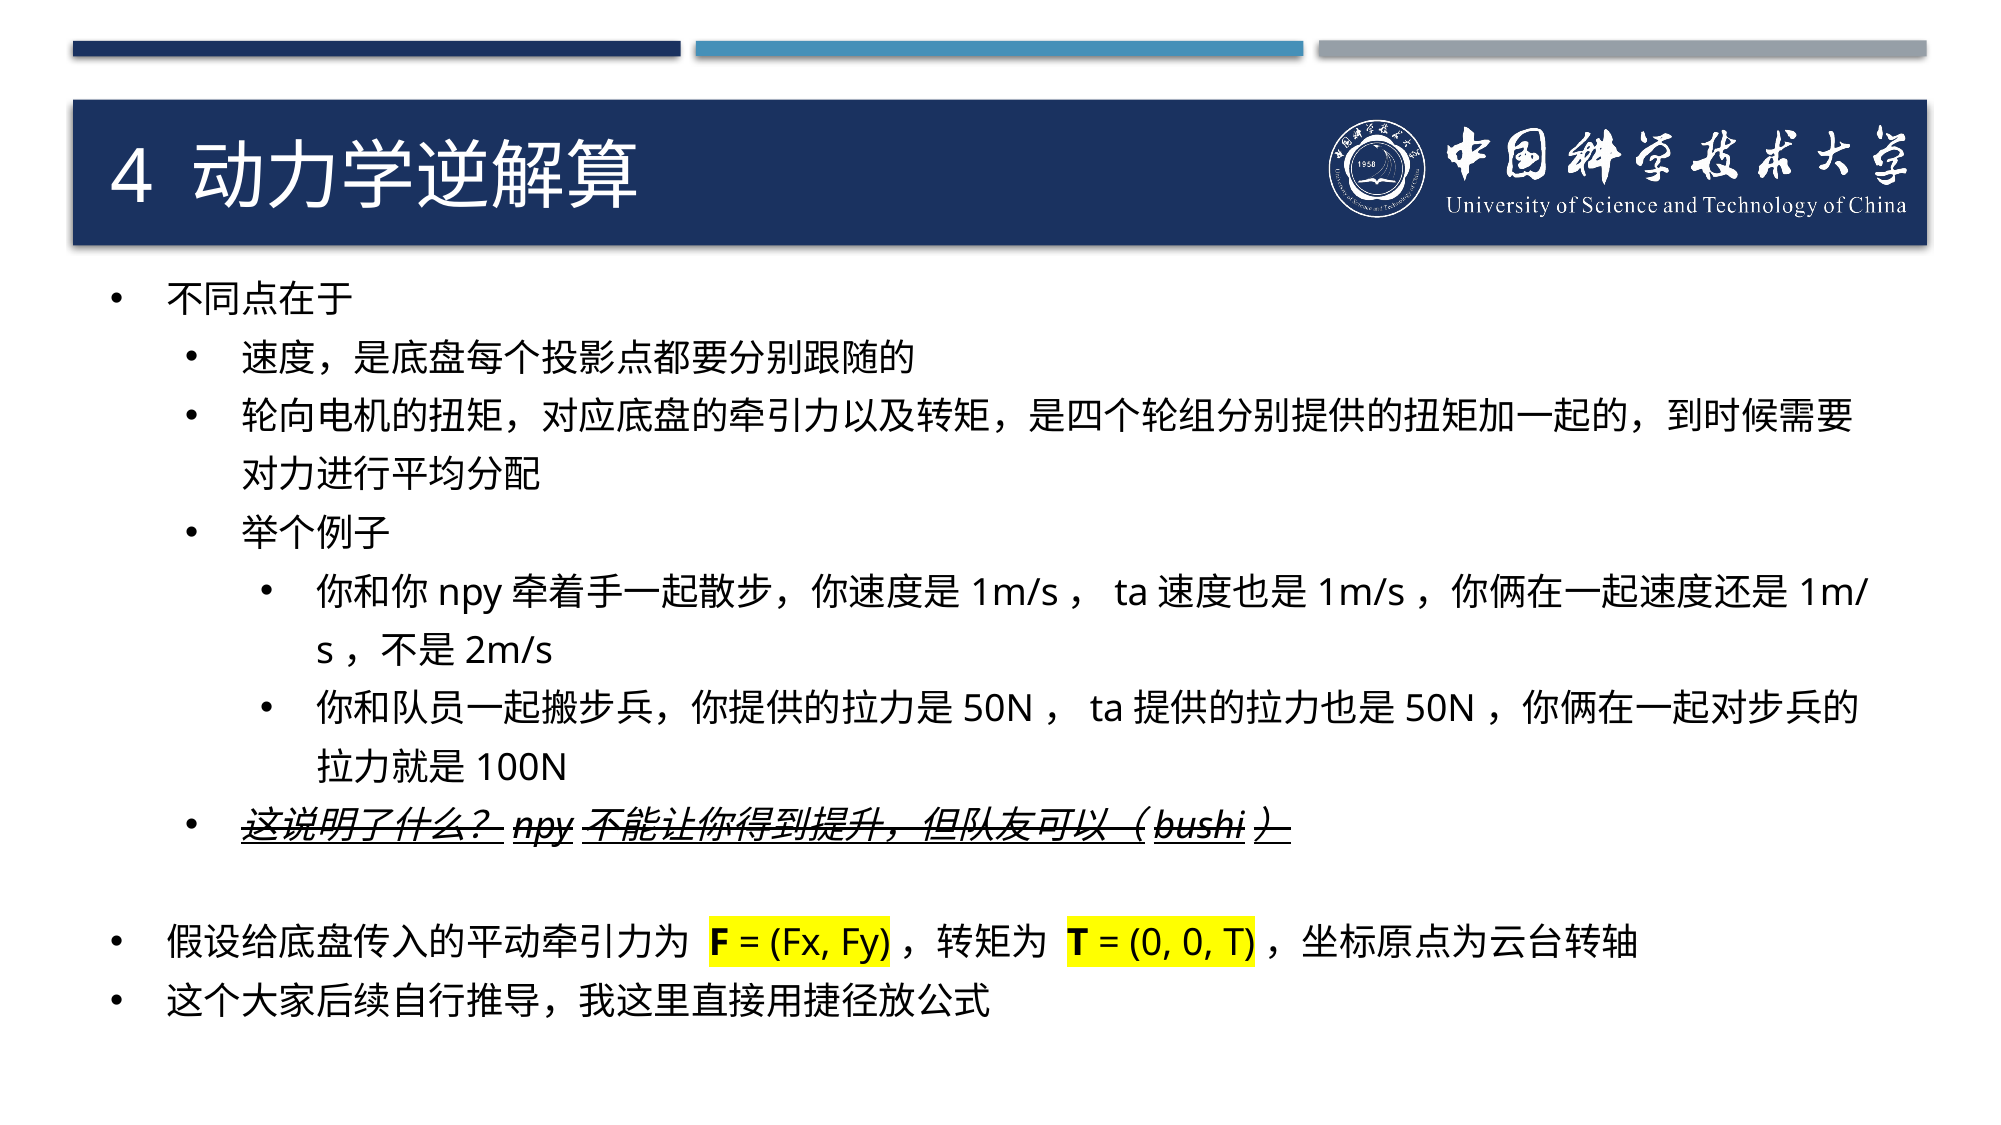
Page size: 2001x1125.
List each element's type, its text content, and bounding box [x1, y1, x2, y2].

picture [1905, 117, 1916, 221]
title 4 动力学逆解算 [95, 91, 1905, 255]
text_box 不同点在于 速度，是底盘每个投影点都要分别跟随的 轮向电机的扭矩，对应底盘的牵引力以及转矩，是四个轮组分别提供的扭矩加一起的，到时候需要对力进行平均分配 举个例子 你和你npy牵着手一起散步，你速度是1m/s，ta速度也是1m/s，你俩在一起速度还是1m/s，不是2m/s 你和队员一起搬步兵，你提供的拉力是50N，ta提供的拉力也是50N，你俩在一起对步兵的拉力就是100N 这说明了什么？npy不能让你得到提升，但队友可以（bushi） 假设给底盘传入的平动牵引力为 F = (Fx, Fy)，转矩为 T = (0, 0, T)，坐标原点为云台转轴 这个大家后续自行推导，我这里直接用捷径放公式 [95, 255, 1905, 1029]
